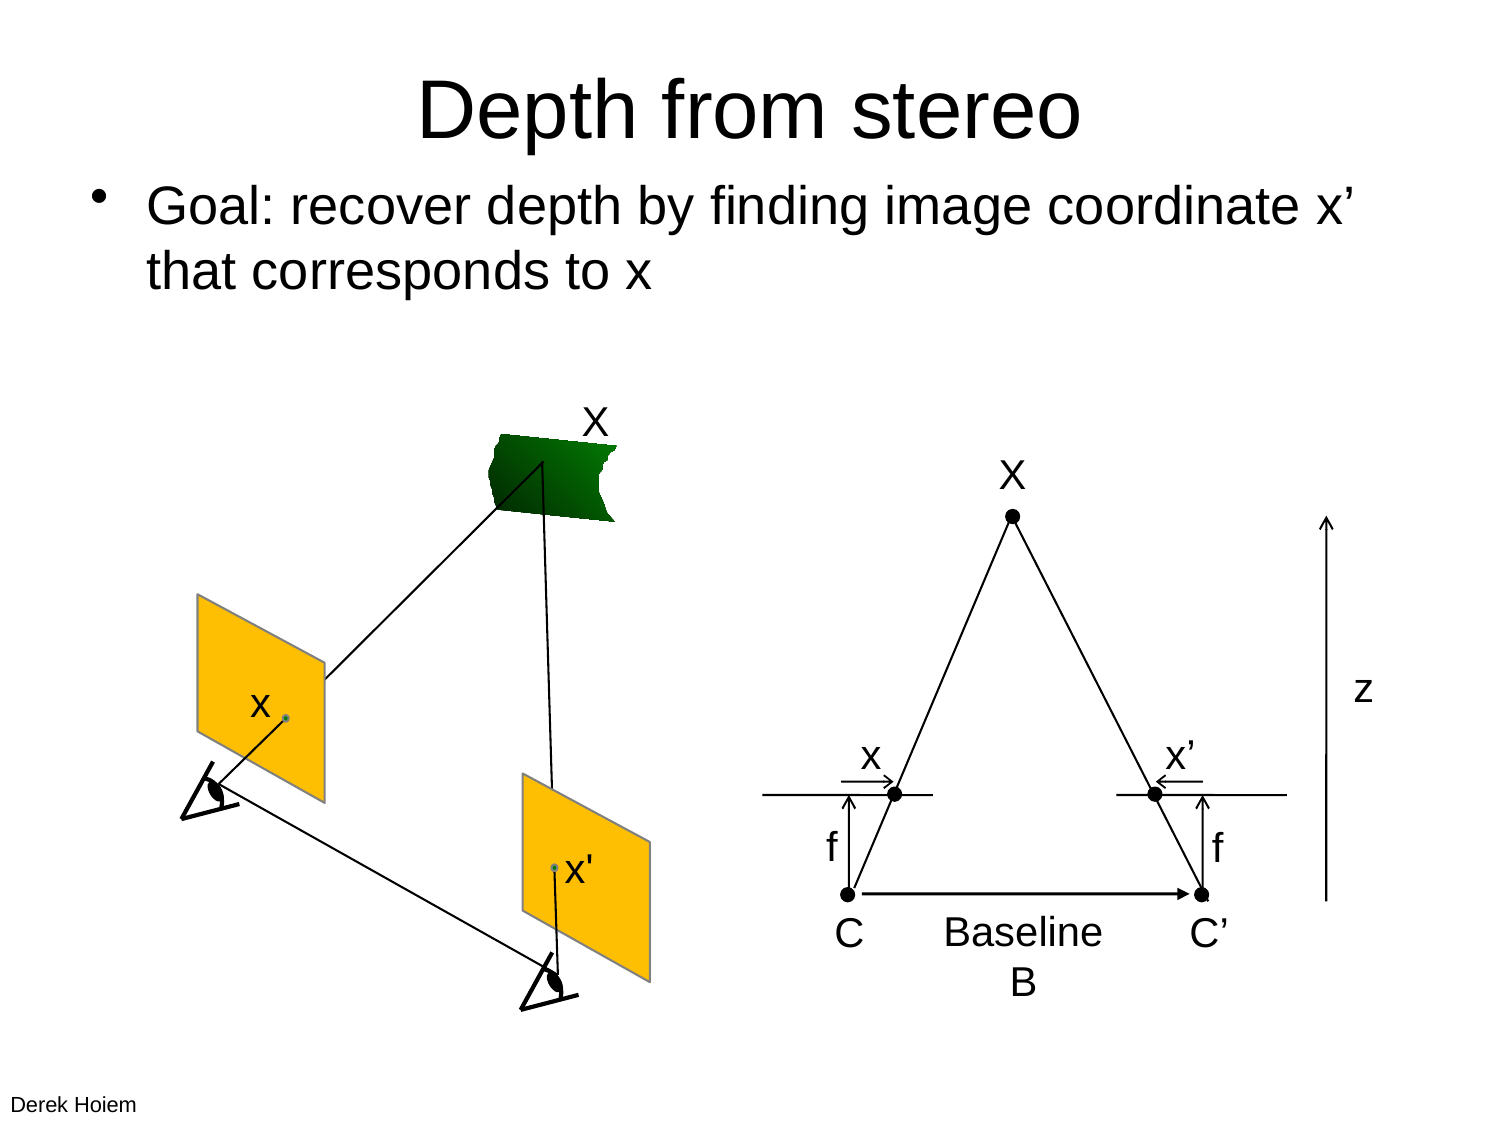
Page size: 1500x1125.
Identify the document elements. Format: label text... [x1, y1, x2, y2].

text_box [181, 387, 651, 1011]
text_box Depth from stereo [0, 11, 1500, 199]
text_box Derek Hoiem [0, 1083, 152, 1125]
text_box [762, 440, 1390, 1013]
list Goal: recover depth by finding image coordinate x’ that corresponds to x [74, 162, 1426, 601]
